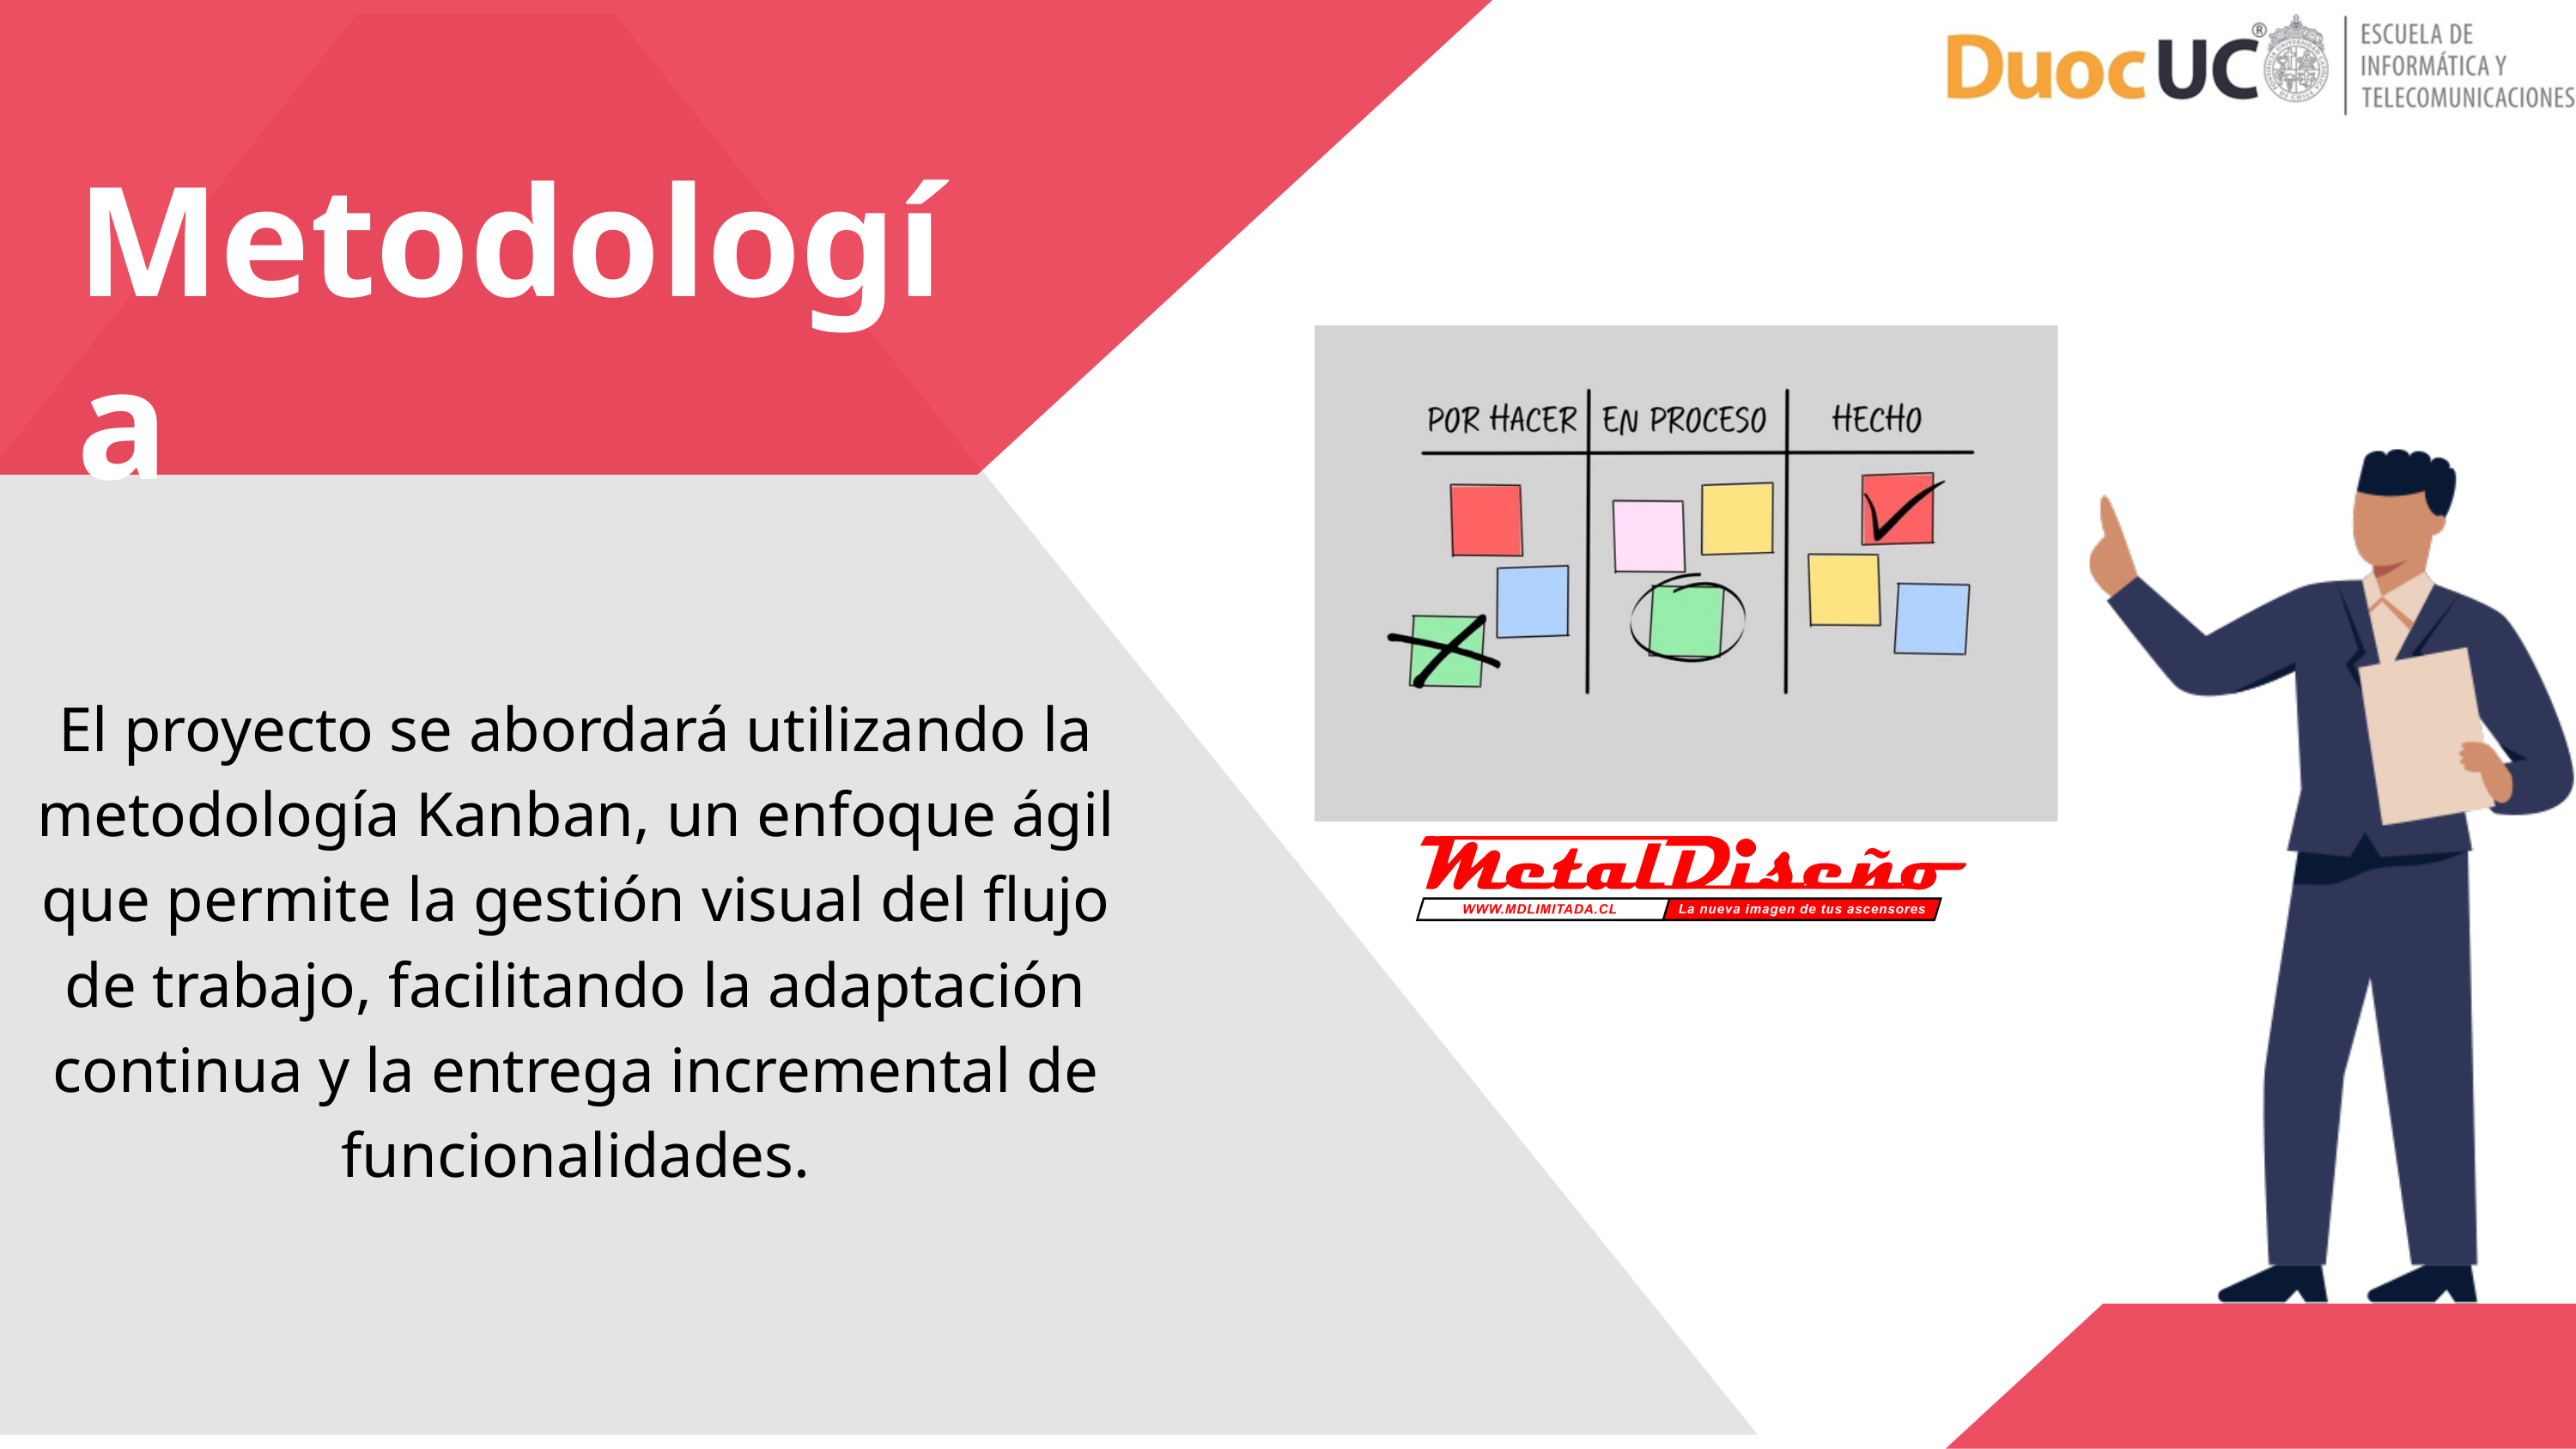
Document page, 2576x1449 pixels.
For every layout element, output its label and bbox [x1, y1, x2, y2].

text_box [1762, 821, 1979, 943]
text_box [1946, 0, 2576, 158]
text_box [0, 13, 1759, 1435]
text_box [2089, 446, 2576, 1302]
text_box [0, 0, 1493, 476]
text_box [1945, 1303, 2576, 1449]
text_box [1762, 325, 2058, 822]
